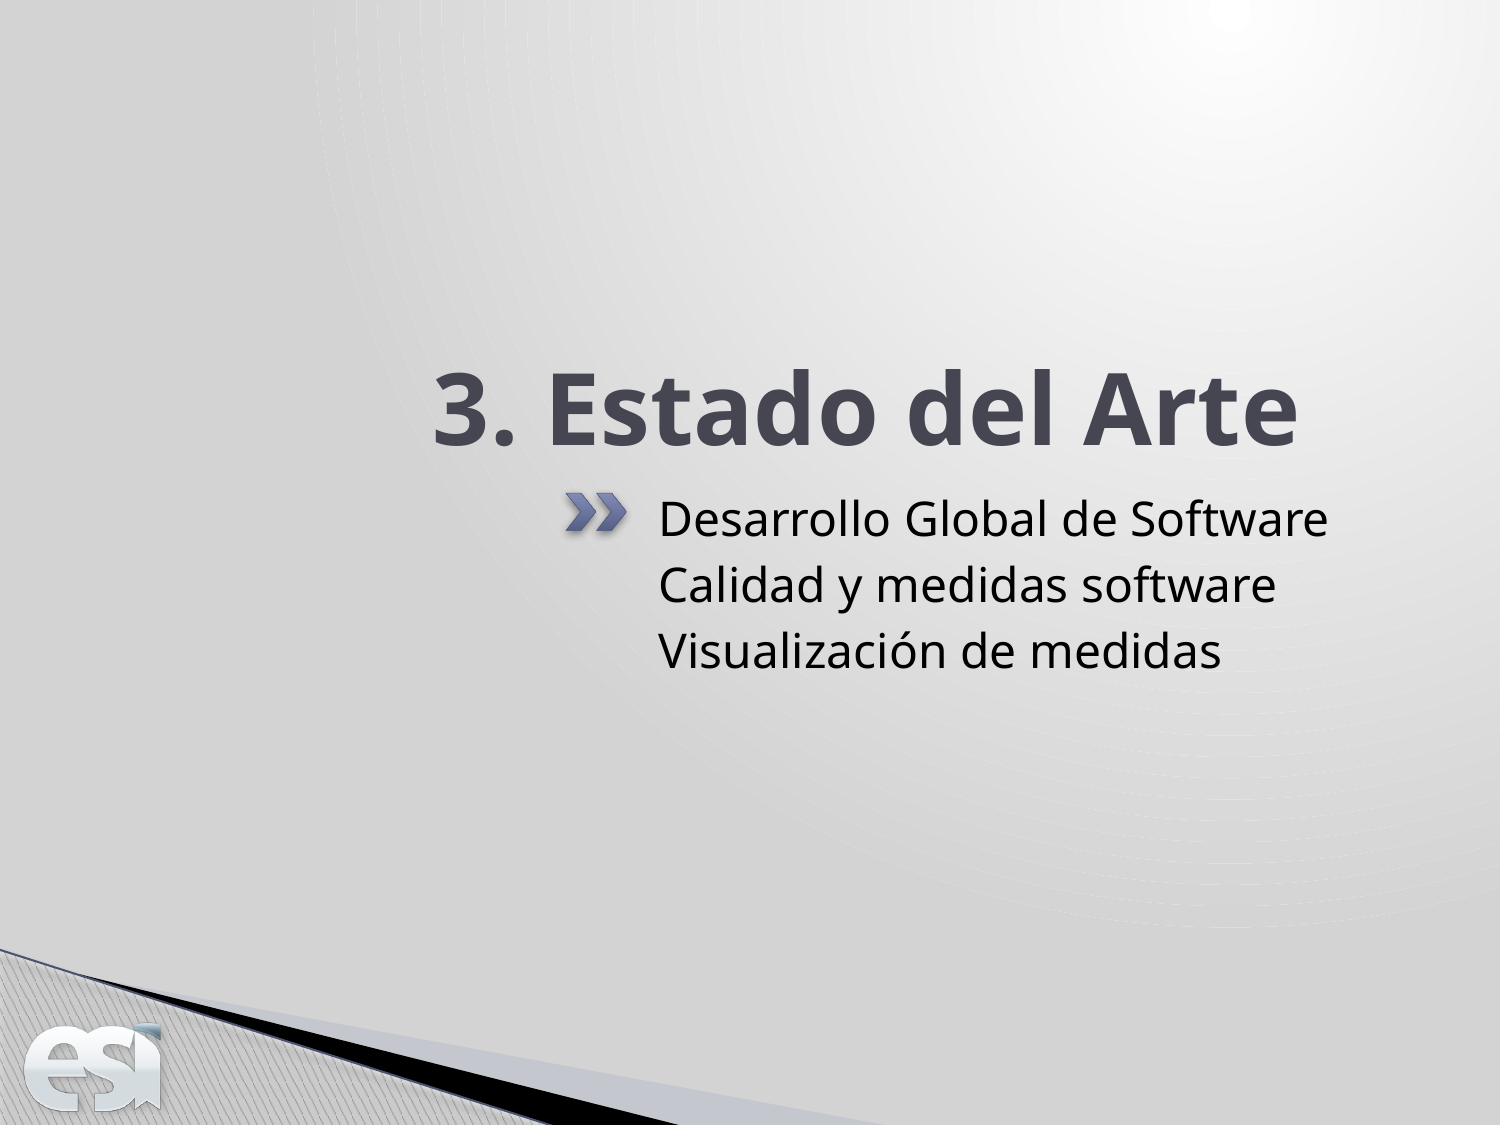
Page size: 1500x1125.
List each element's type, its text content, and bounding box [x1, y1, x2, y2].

list Desarrollo Global de Software Calidad y medidas software Visualización de medidas [643, 480, 1394, 720]
picture [17, 1017, 172, 1116]
title 3. Estado del Arte [41, 172, 1317, 473]
